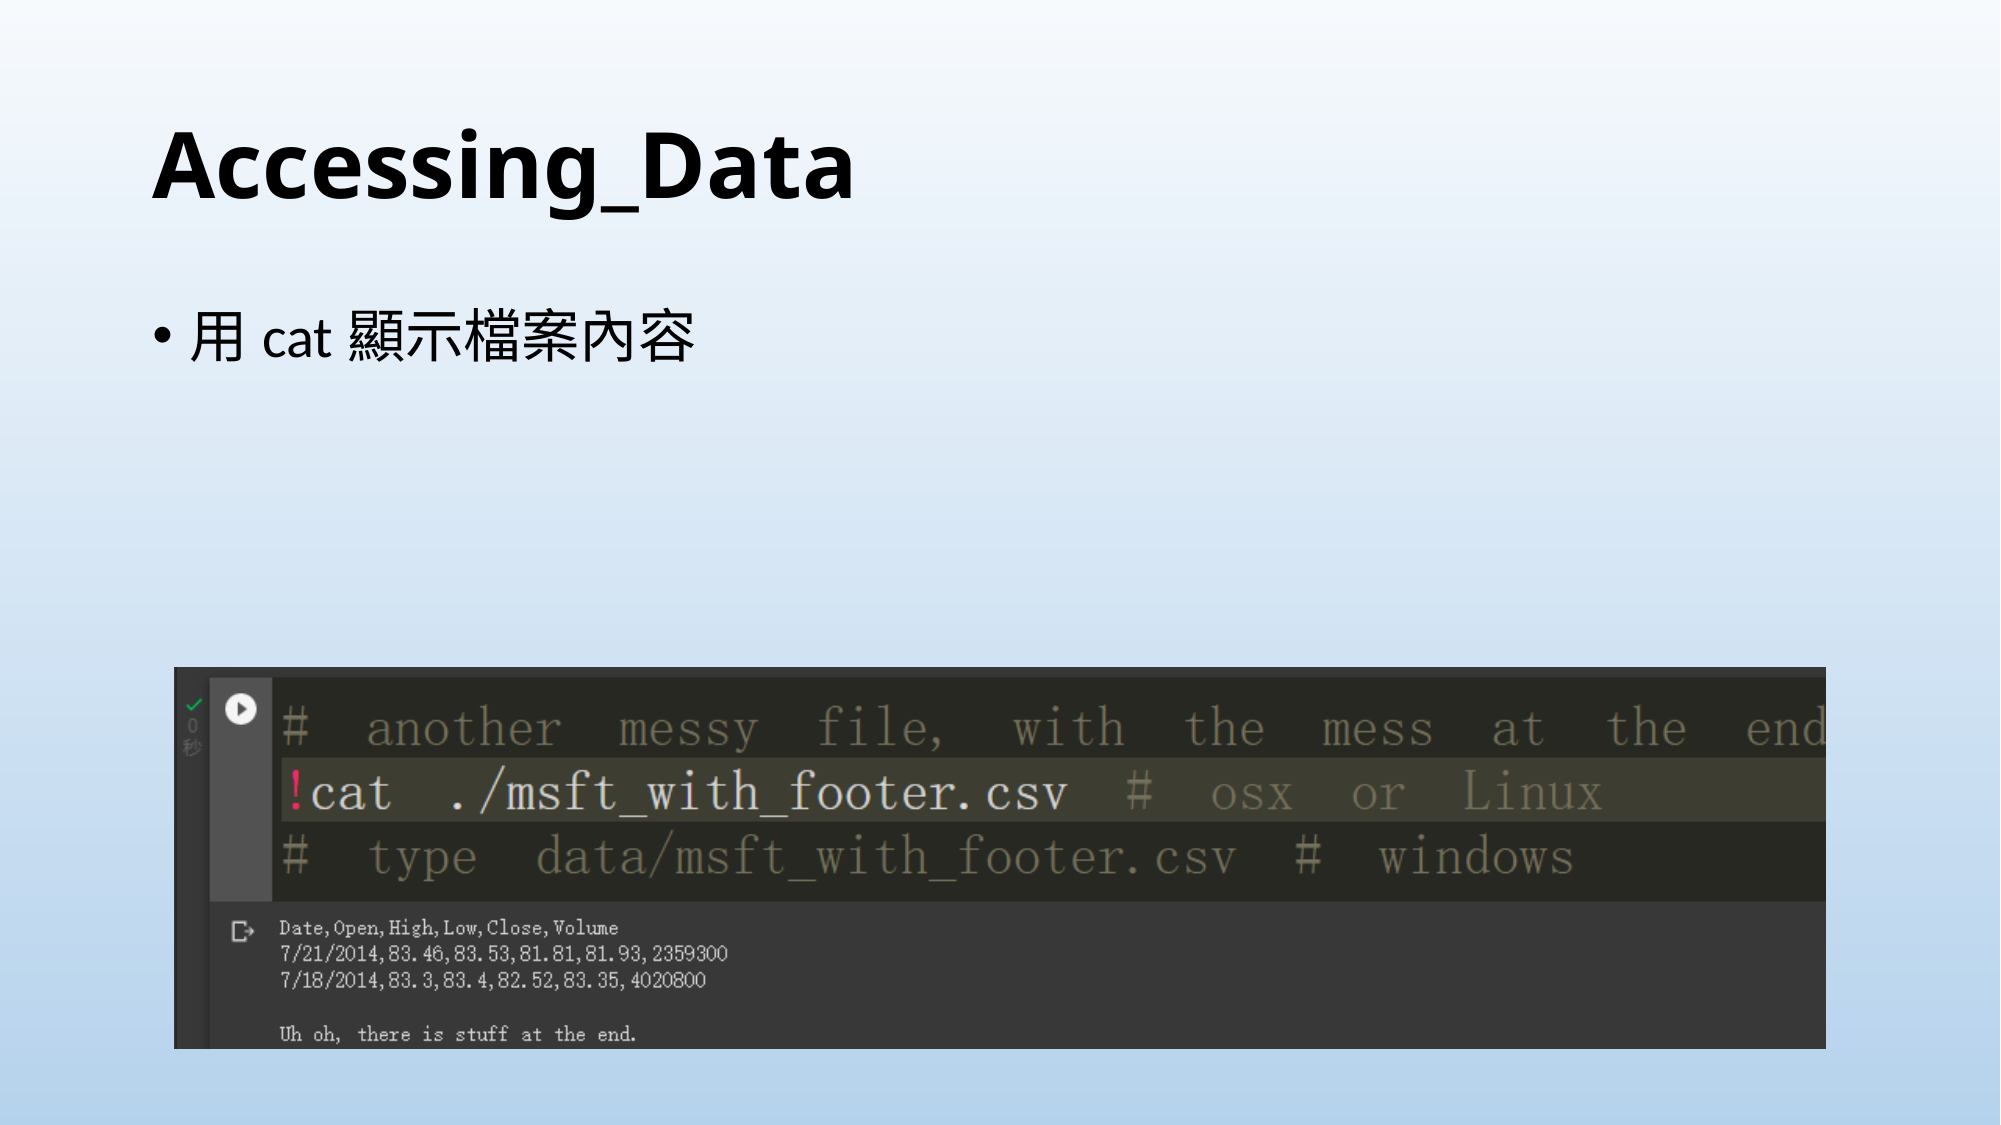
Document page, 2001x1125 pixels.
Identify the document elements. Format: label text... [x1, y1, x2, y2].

list 用cat顯示檔案內容 [137, 299, 1863, 1014]
picture [174, 667, 1826, 1050]
title Accessing_Data [137, 59, 1863, 278]
